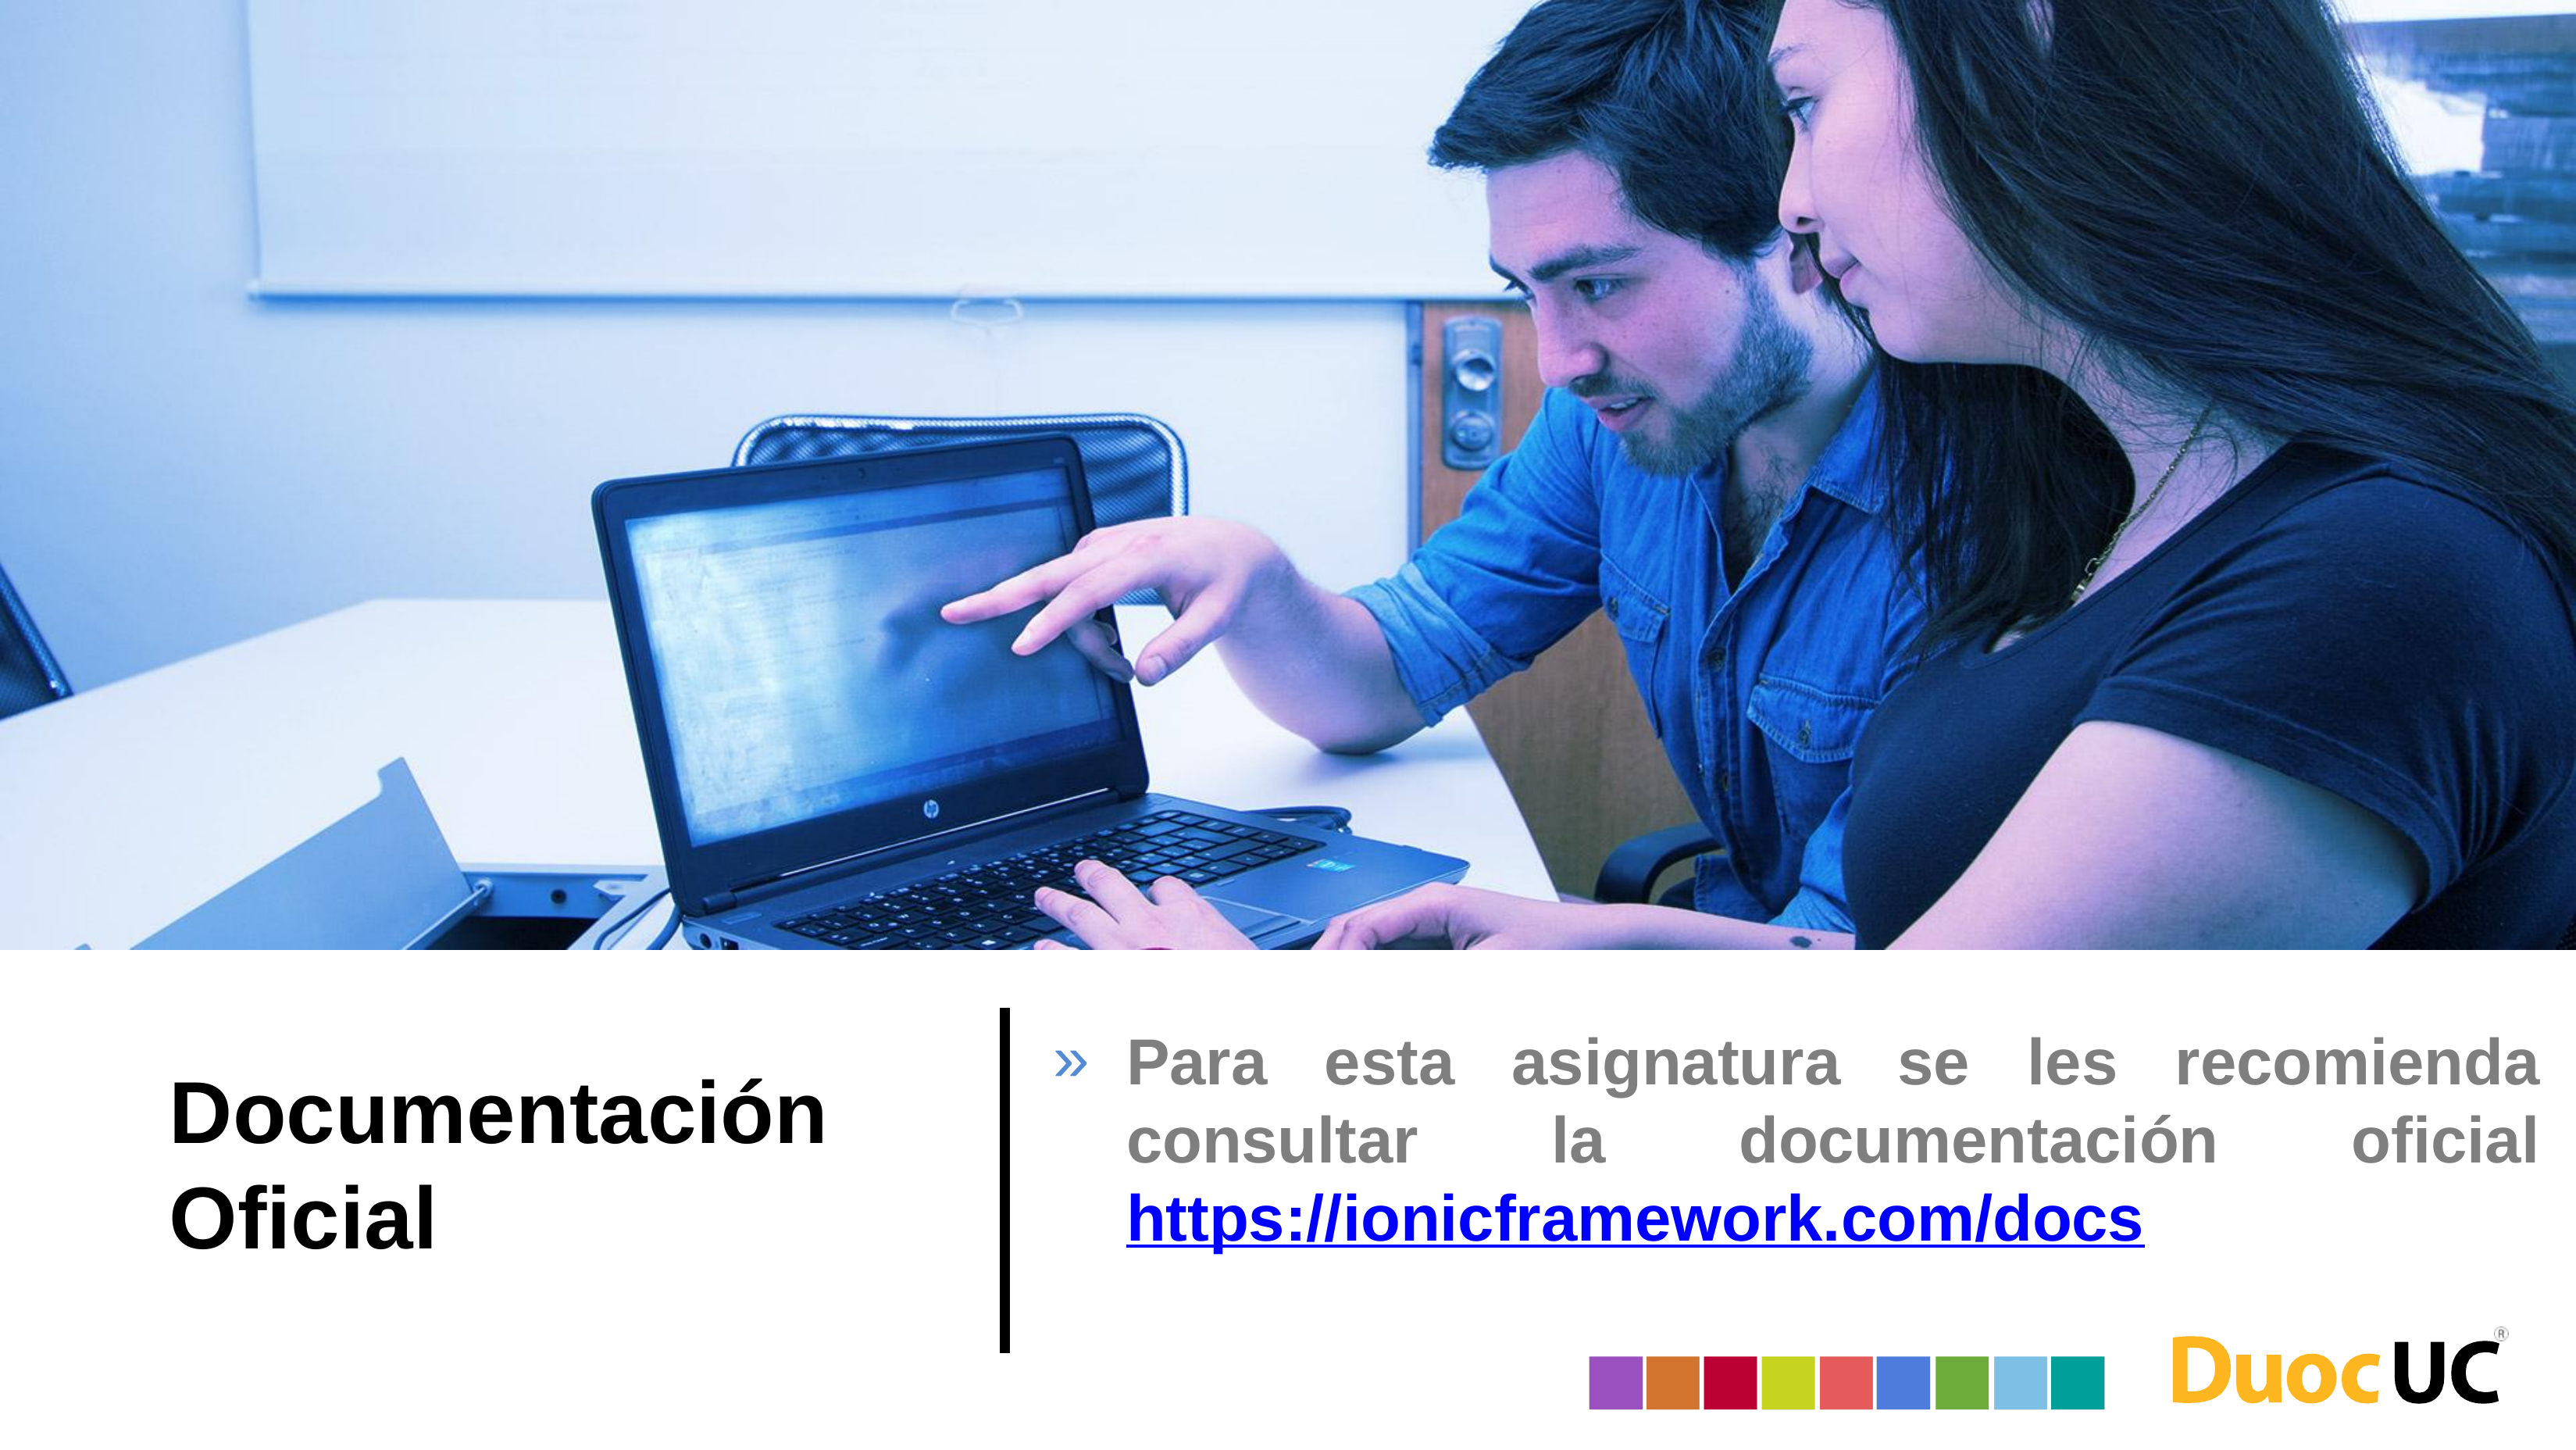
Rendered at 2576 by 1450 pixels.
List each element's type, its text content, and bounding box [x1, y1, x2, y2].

picture [2494, 1332, 2509, 1341]
text_box Para esta asignatura se les recomienda consultar la documentación oficial https://ionicframework.com/docs [1051, 1007, 2541, 1332]
title Documentación Oficial [169, 1055, 944, 1298]
picture [1579, 1332, 2121, 1434]
picture [0, 0, 2576, 950]
